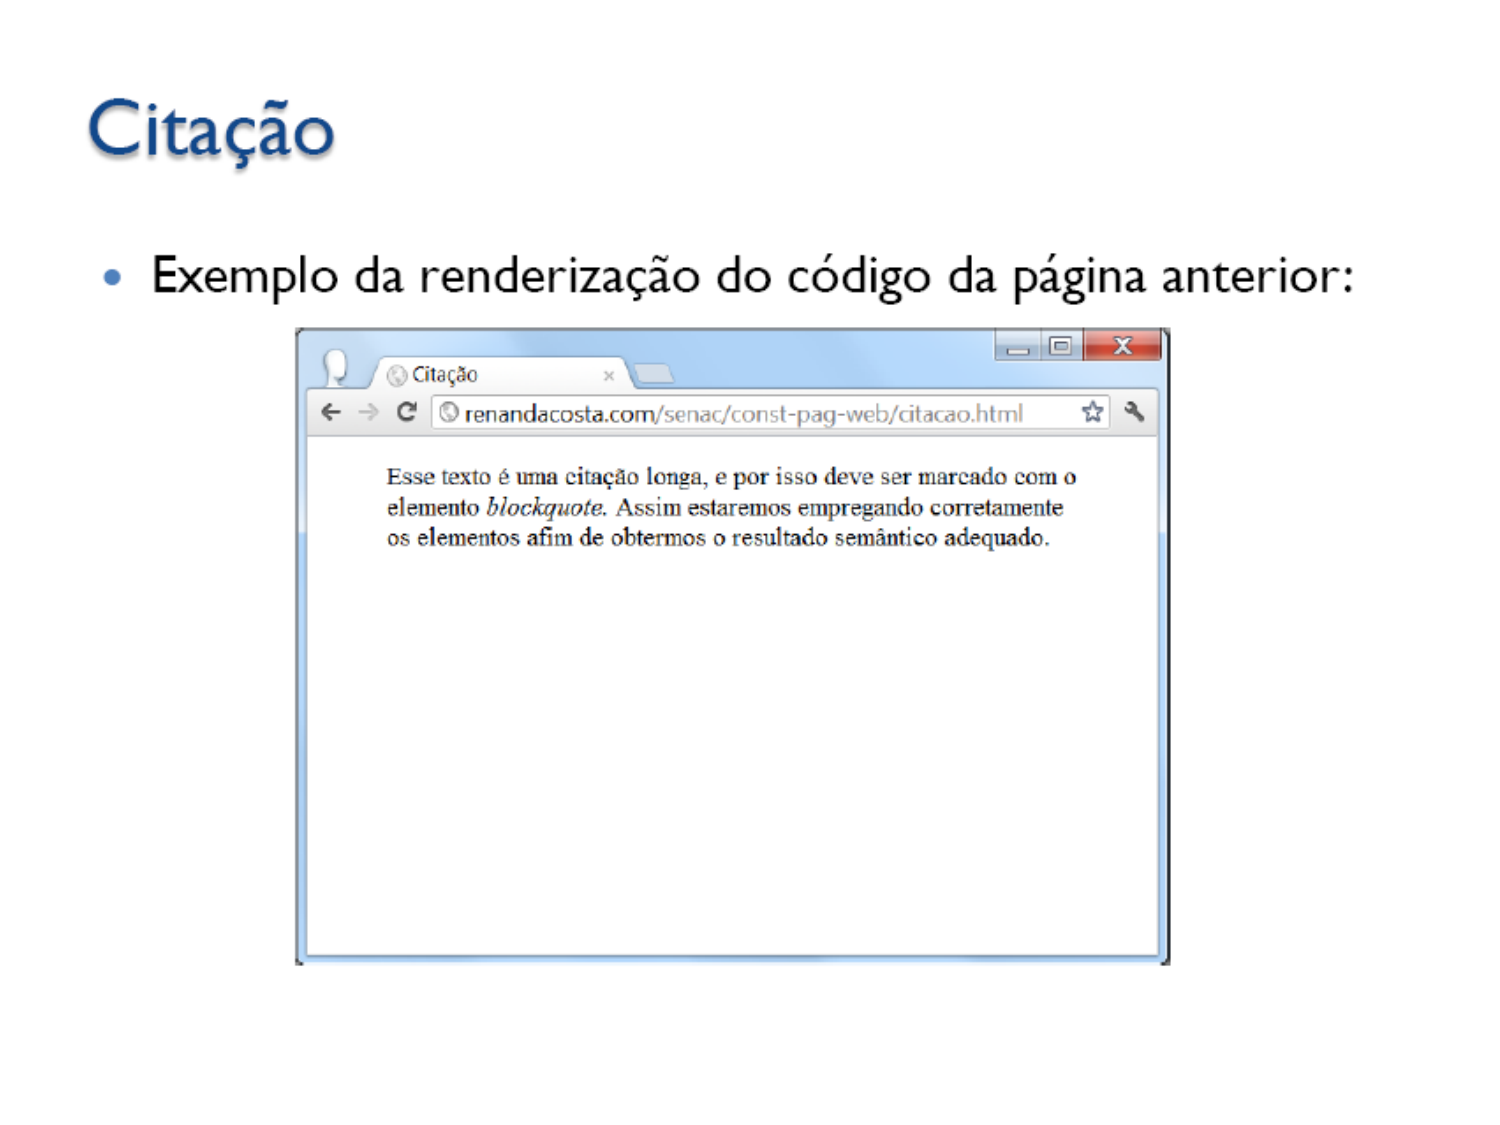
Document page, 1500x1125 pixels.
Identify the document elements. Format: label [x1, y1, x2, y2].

picture [62, 81, 1371, 997]
